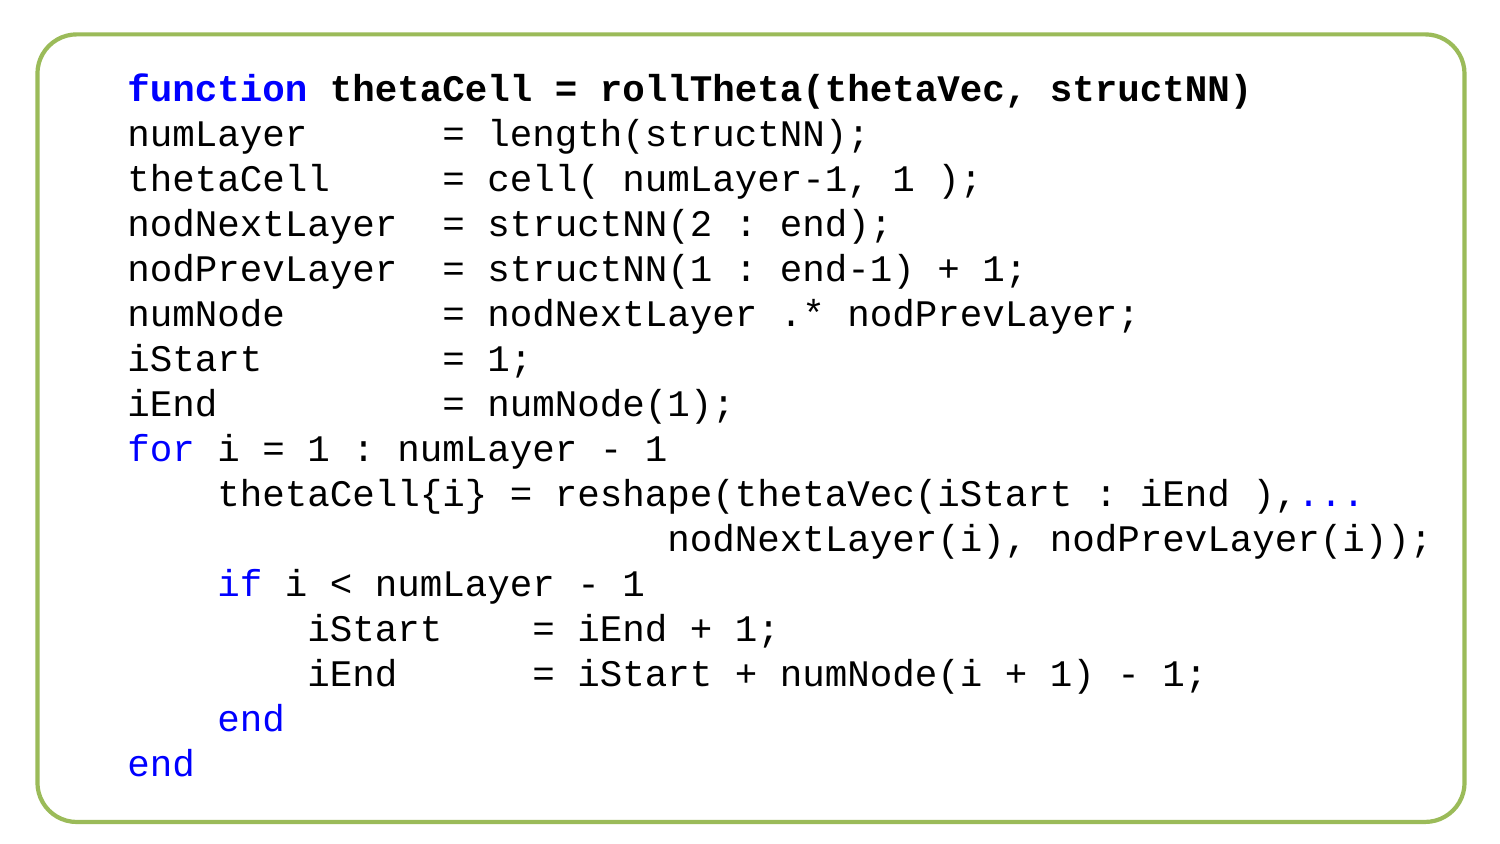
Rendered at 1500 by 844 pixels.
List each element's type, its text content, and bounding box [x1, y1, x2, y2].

text_box [35, 32, 1466, 825]
text_box function thetaCell = rollTheta(thetaVec, structNN) numLayer = length(structNN); thetaCell = cell( numLayer-1, 1 ); nodNextLayer = structNN(2 : end); nodPrevLayer = structNN(1 : end-1) + 1; numNode = nodNextLayer .* nodPrevLayer; iStart = 1; iEnd = numNode(1); for i = 1 : numLayer - 1 thetaCell{i} = reshape(thetaVec(iStart : iEnd ),... nodNextLayer(i), nodPrevLayer(i)); if i < numLayer - 1 iStart = iEnd + 1; iEnd = iStart + numNode(i + 1) - 1; end end [112, 57, 1500, 792]
